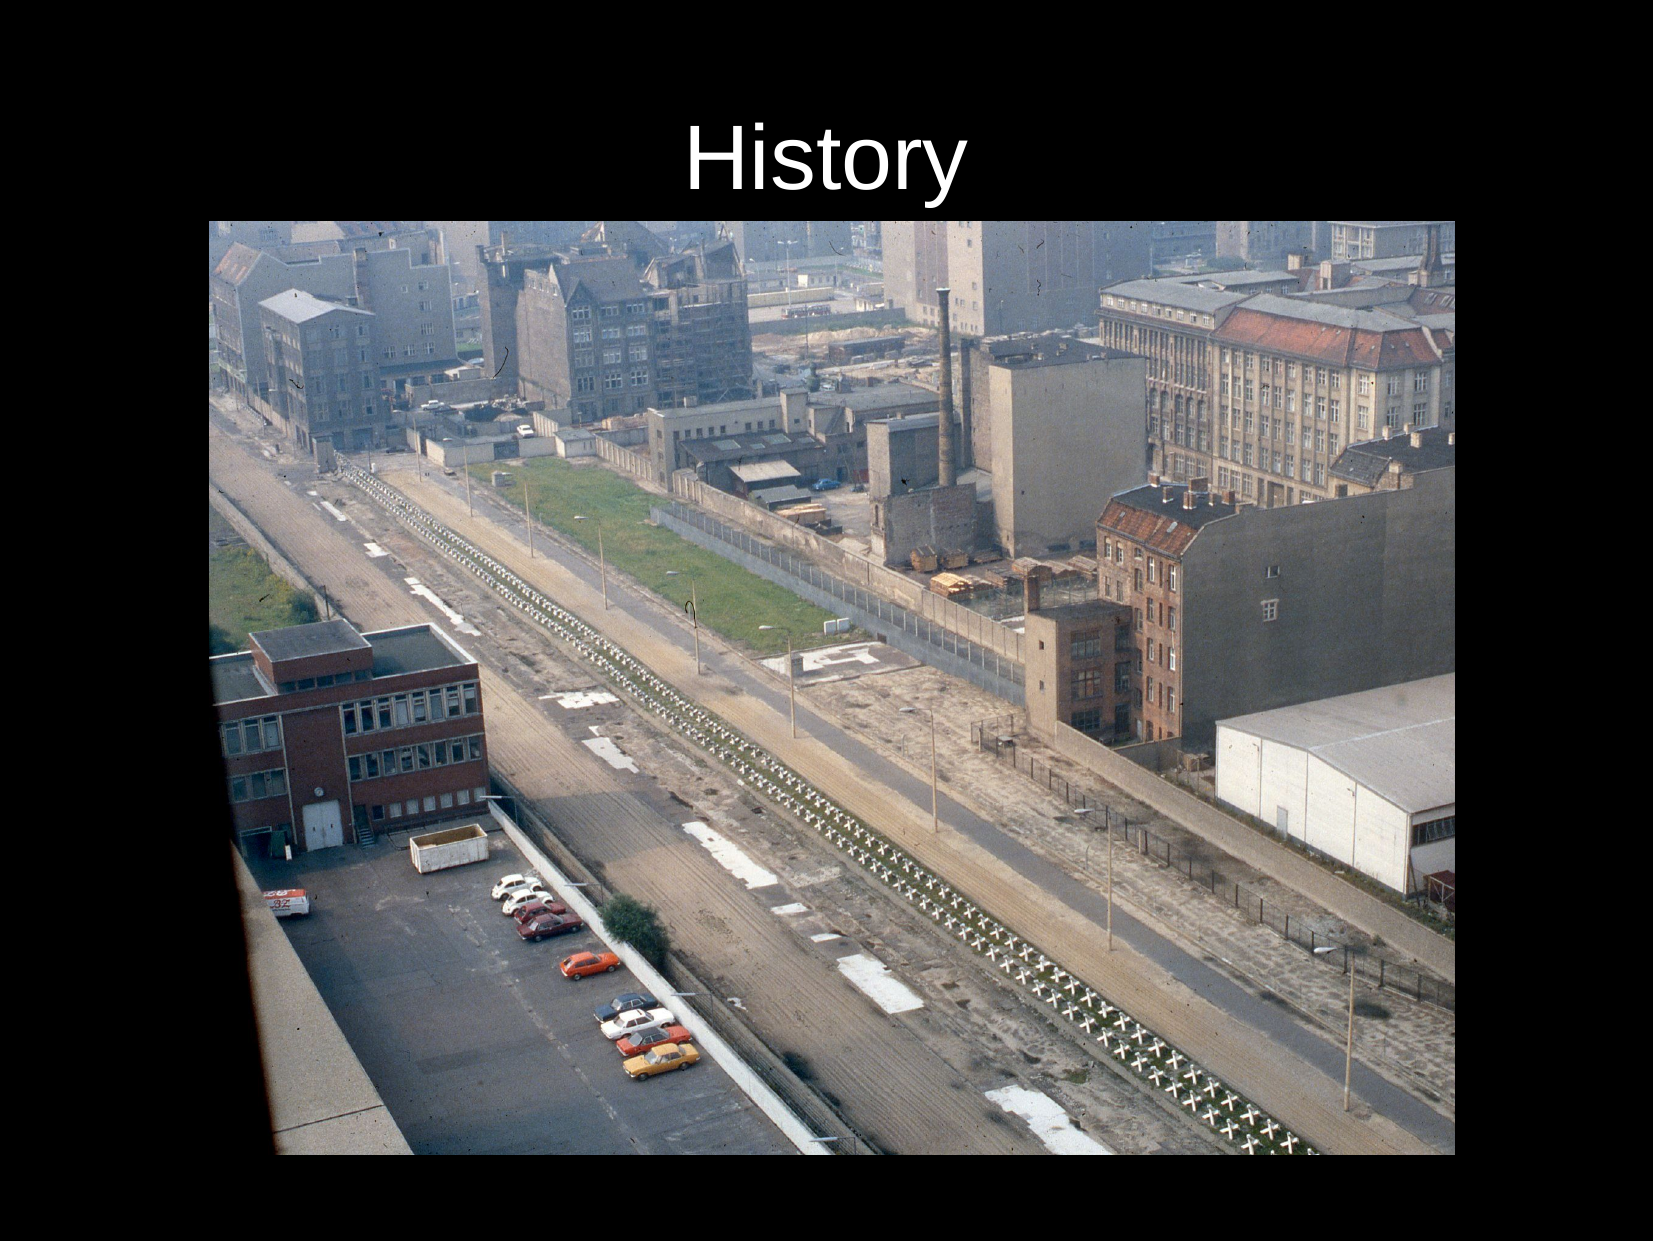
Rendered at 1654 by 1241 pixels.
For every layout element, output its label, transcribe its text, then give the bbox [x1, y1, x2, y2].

picture [209, 220, 1456, 1156]
text_box History [82, 49, 1571, 257]
